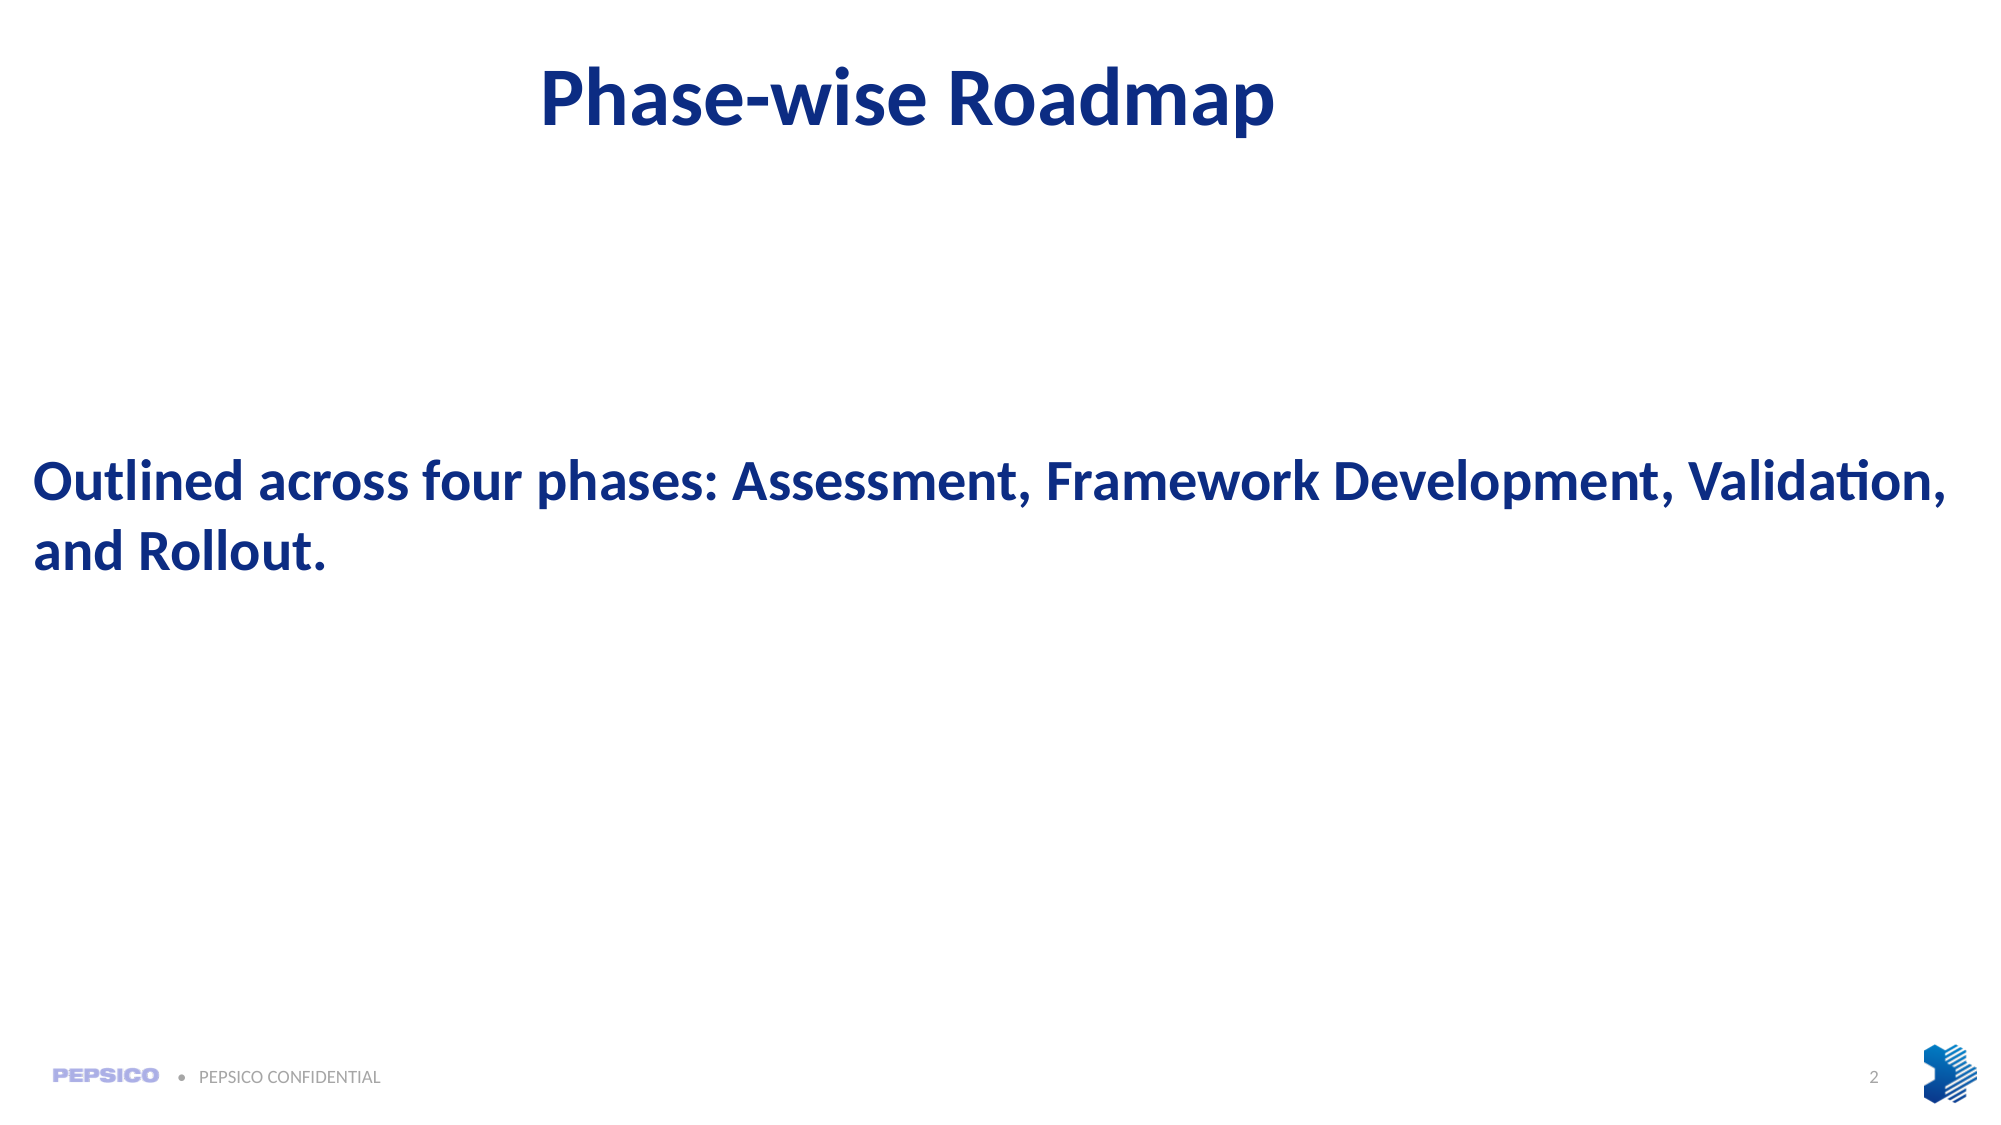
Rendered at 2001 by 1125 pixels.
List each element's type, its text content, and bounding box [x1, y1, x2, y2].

picture [1924, 1044, 1977, 1104]
slide_number 2 [1854, 1057, 1931, 1099]
list Phase-wise Roadmap Outlined across four phases: Assessment, Framework Development, Validation, and Rollout. [33, 41, 1966, 680]
